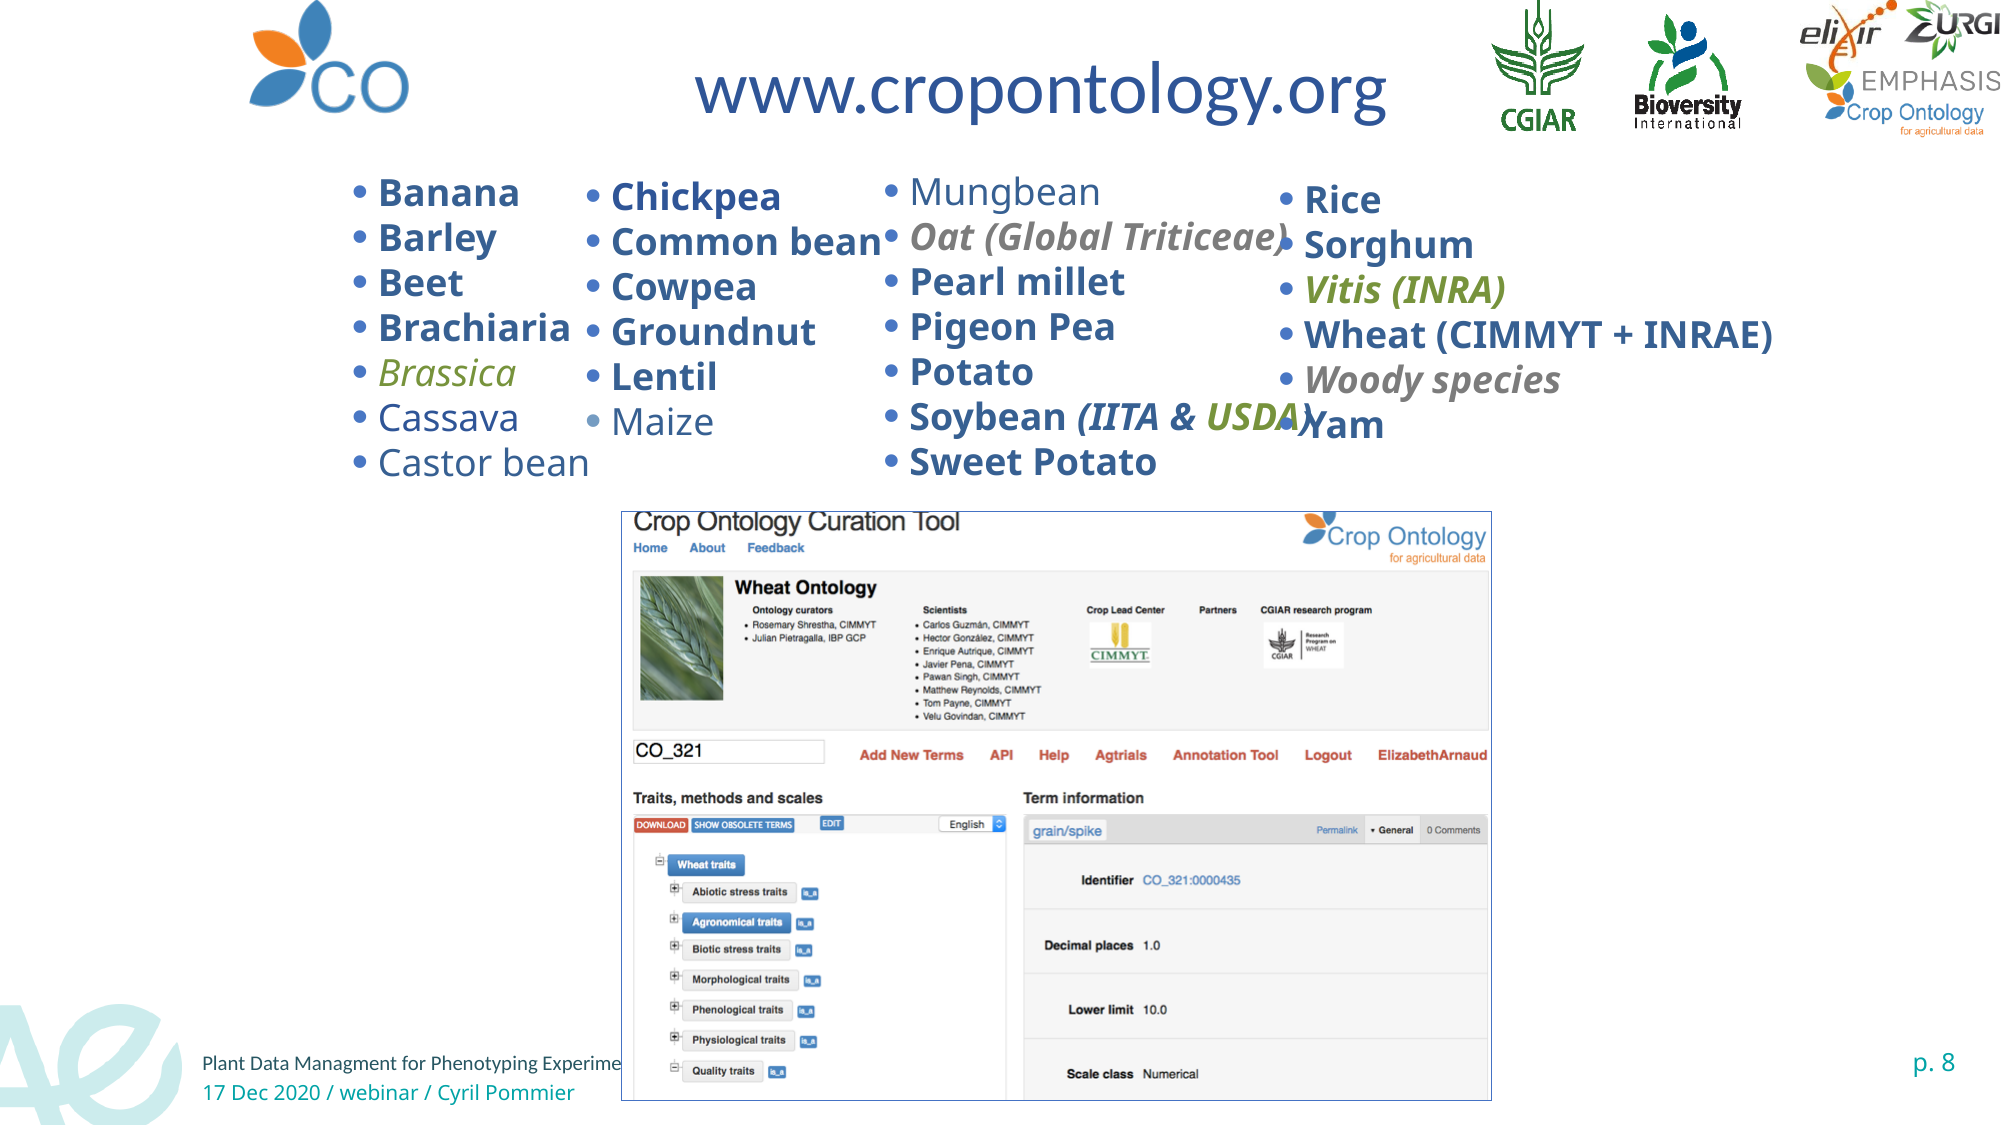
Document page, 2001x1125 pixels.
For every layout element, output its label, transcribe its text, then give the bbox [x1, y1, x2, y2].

picture [621, 511, 1492, 1101]
text_box www.cropontology.org [456, 30, 1617, 136]
picture [1491, 0, 1585, 132]
text_box Banana Barley Beet Brachiaria Brassica Cassava Castor bean [337, 161, 606, 537]
picture [0, 996, 188, 1125]
text_box Mungbean Oat (Global Triticeae) Pearl millet Pigeon Pea Potato Soybean (IITA & USDA) Sweet Potato [872, 162, 1404, 511]
picture [1617, 0, 1756, 153]
picture [1904, 0, 2000, 60]
text_box Rice Sorghum Vitis (INRA) Wheat (CIMMYT + INRAE) Woody species Yam [1263, 168, 1799, 453]
picture [249, 0, 457, 135]
picture [1800, 0, 2001, 138]
text_box Chickpea Common bean Cowpea Groundnut Lentil Maize [570, 165, 908, 451]
